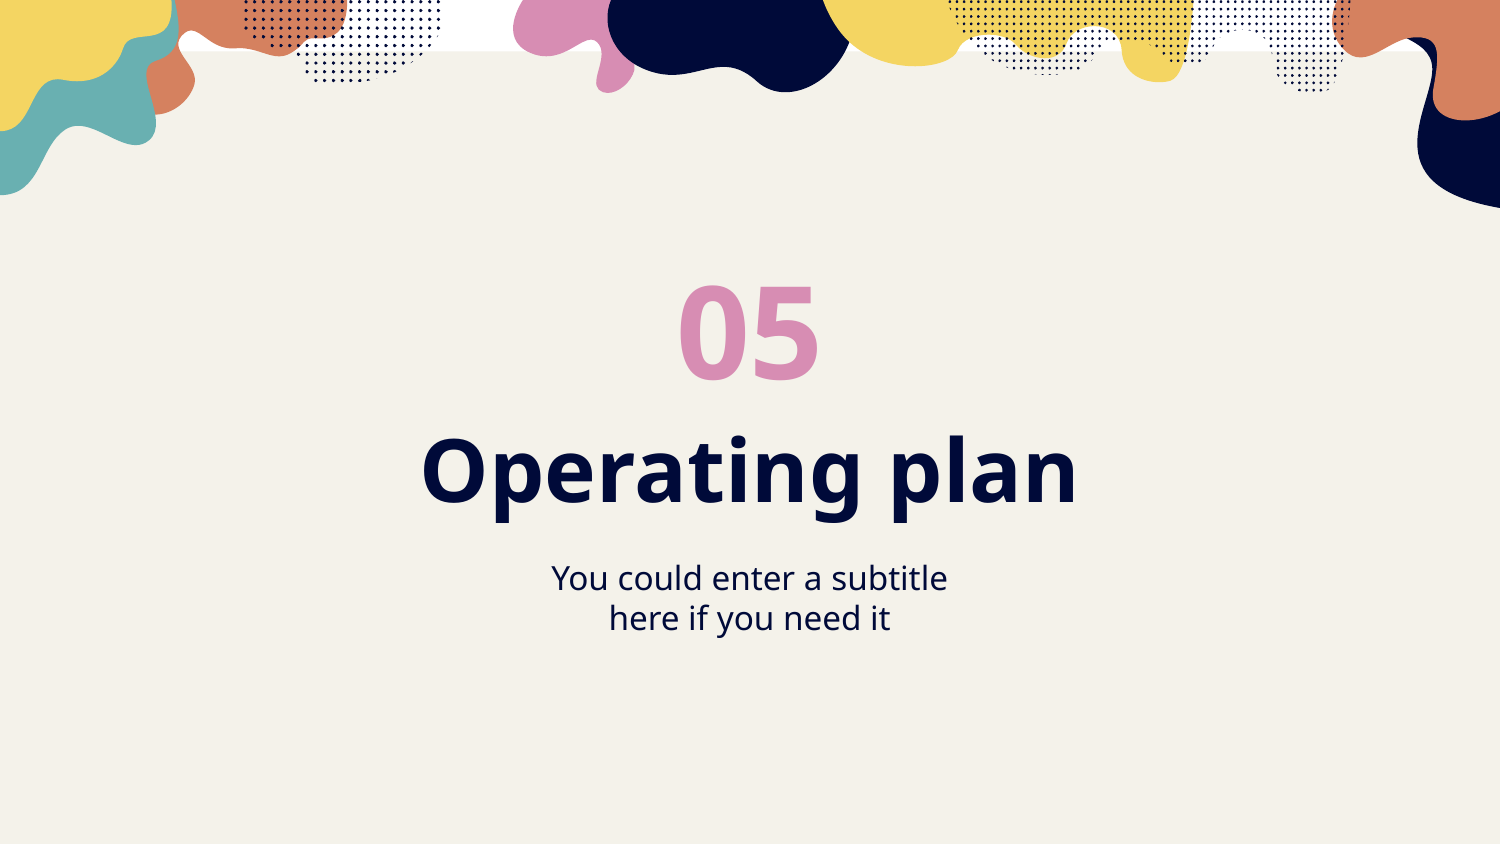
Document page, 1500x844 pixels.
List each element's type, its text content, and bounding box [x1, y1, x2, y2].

subtitle You could enter a subtitle here if you need it [527, 541, 973, 642]
title 05 [607, 273, 893, 383]
title Operating plan [116, 398, 1383, 537]
